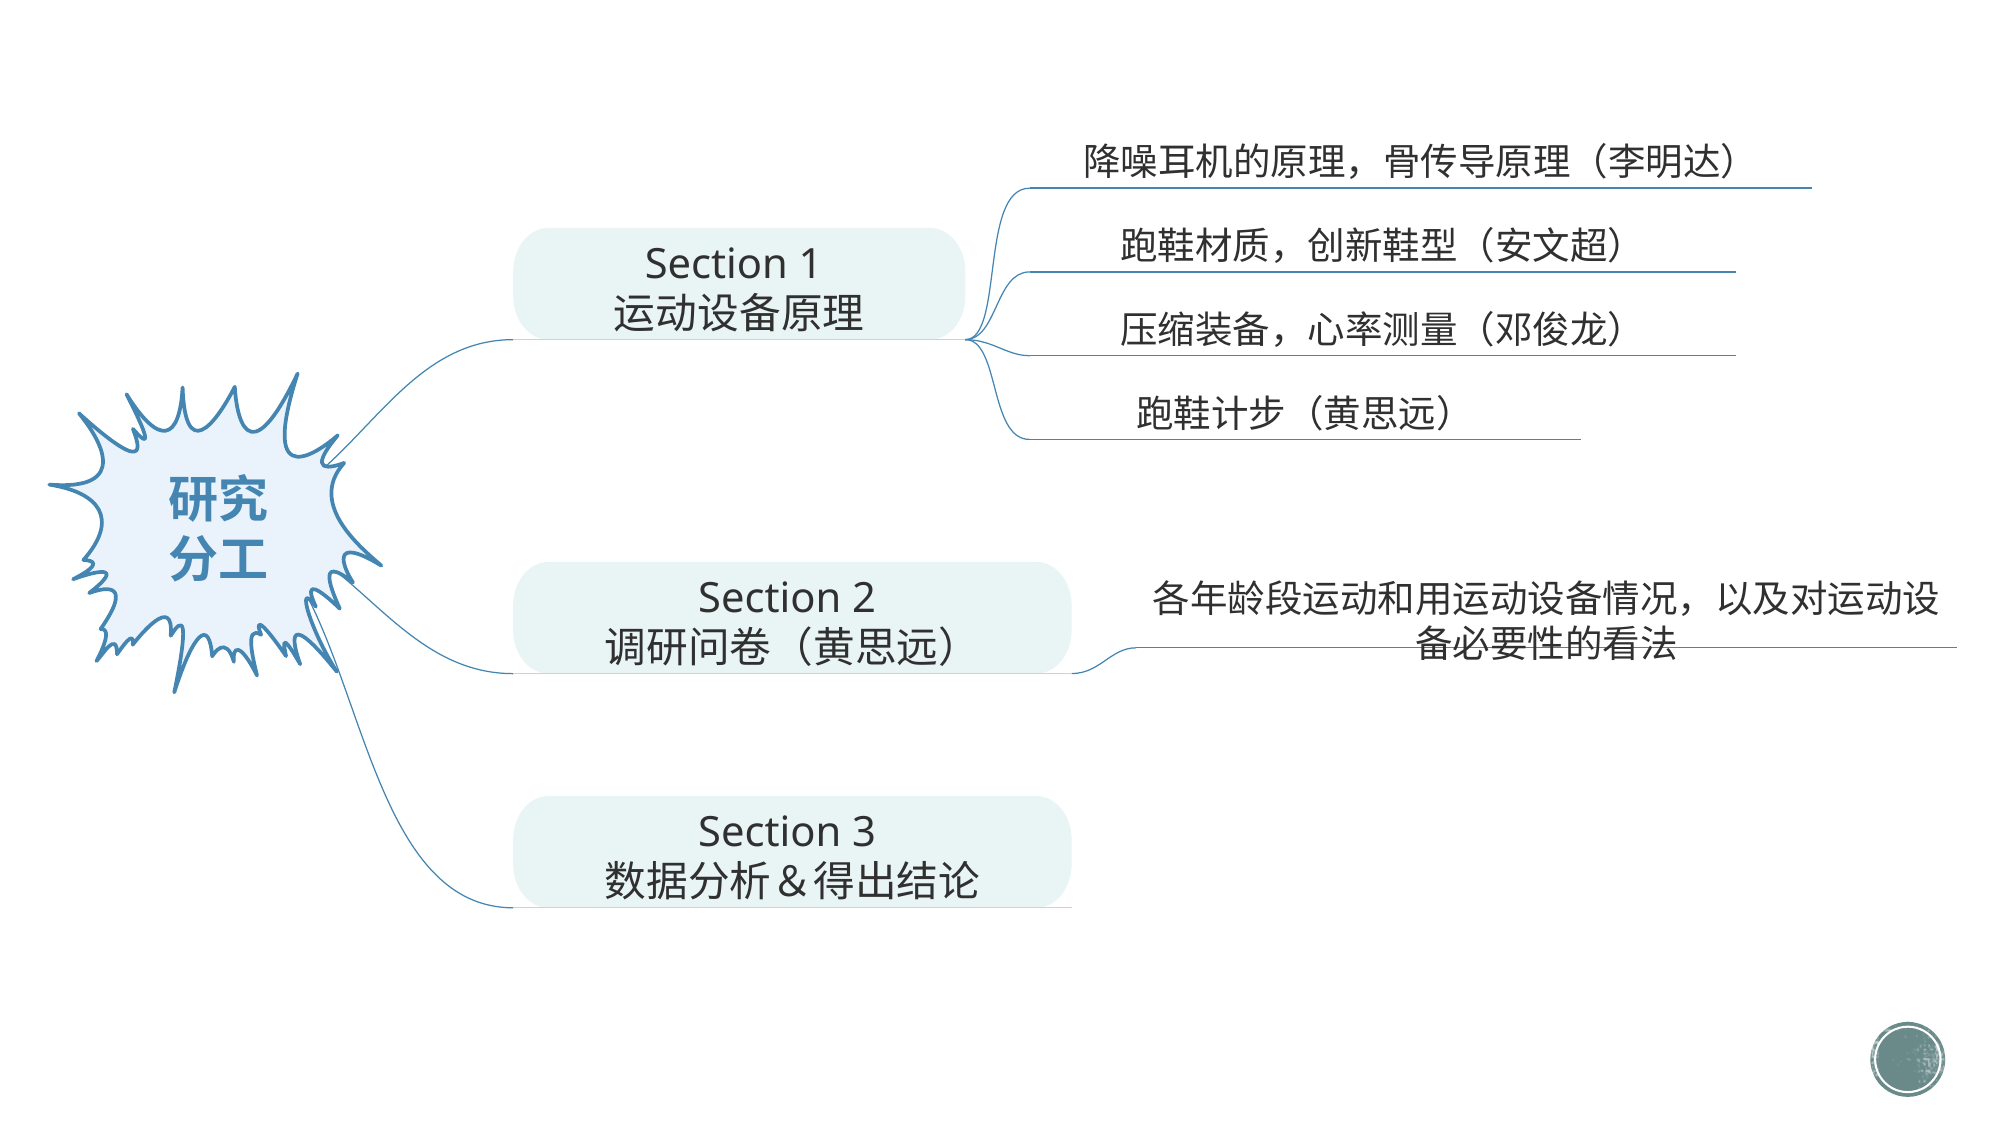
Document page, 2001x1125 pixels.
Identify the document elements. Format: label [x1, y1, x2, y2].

text_box [50, 129, 1955, 1039]
